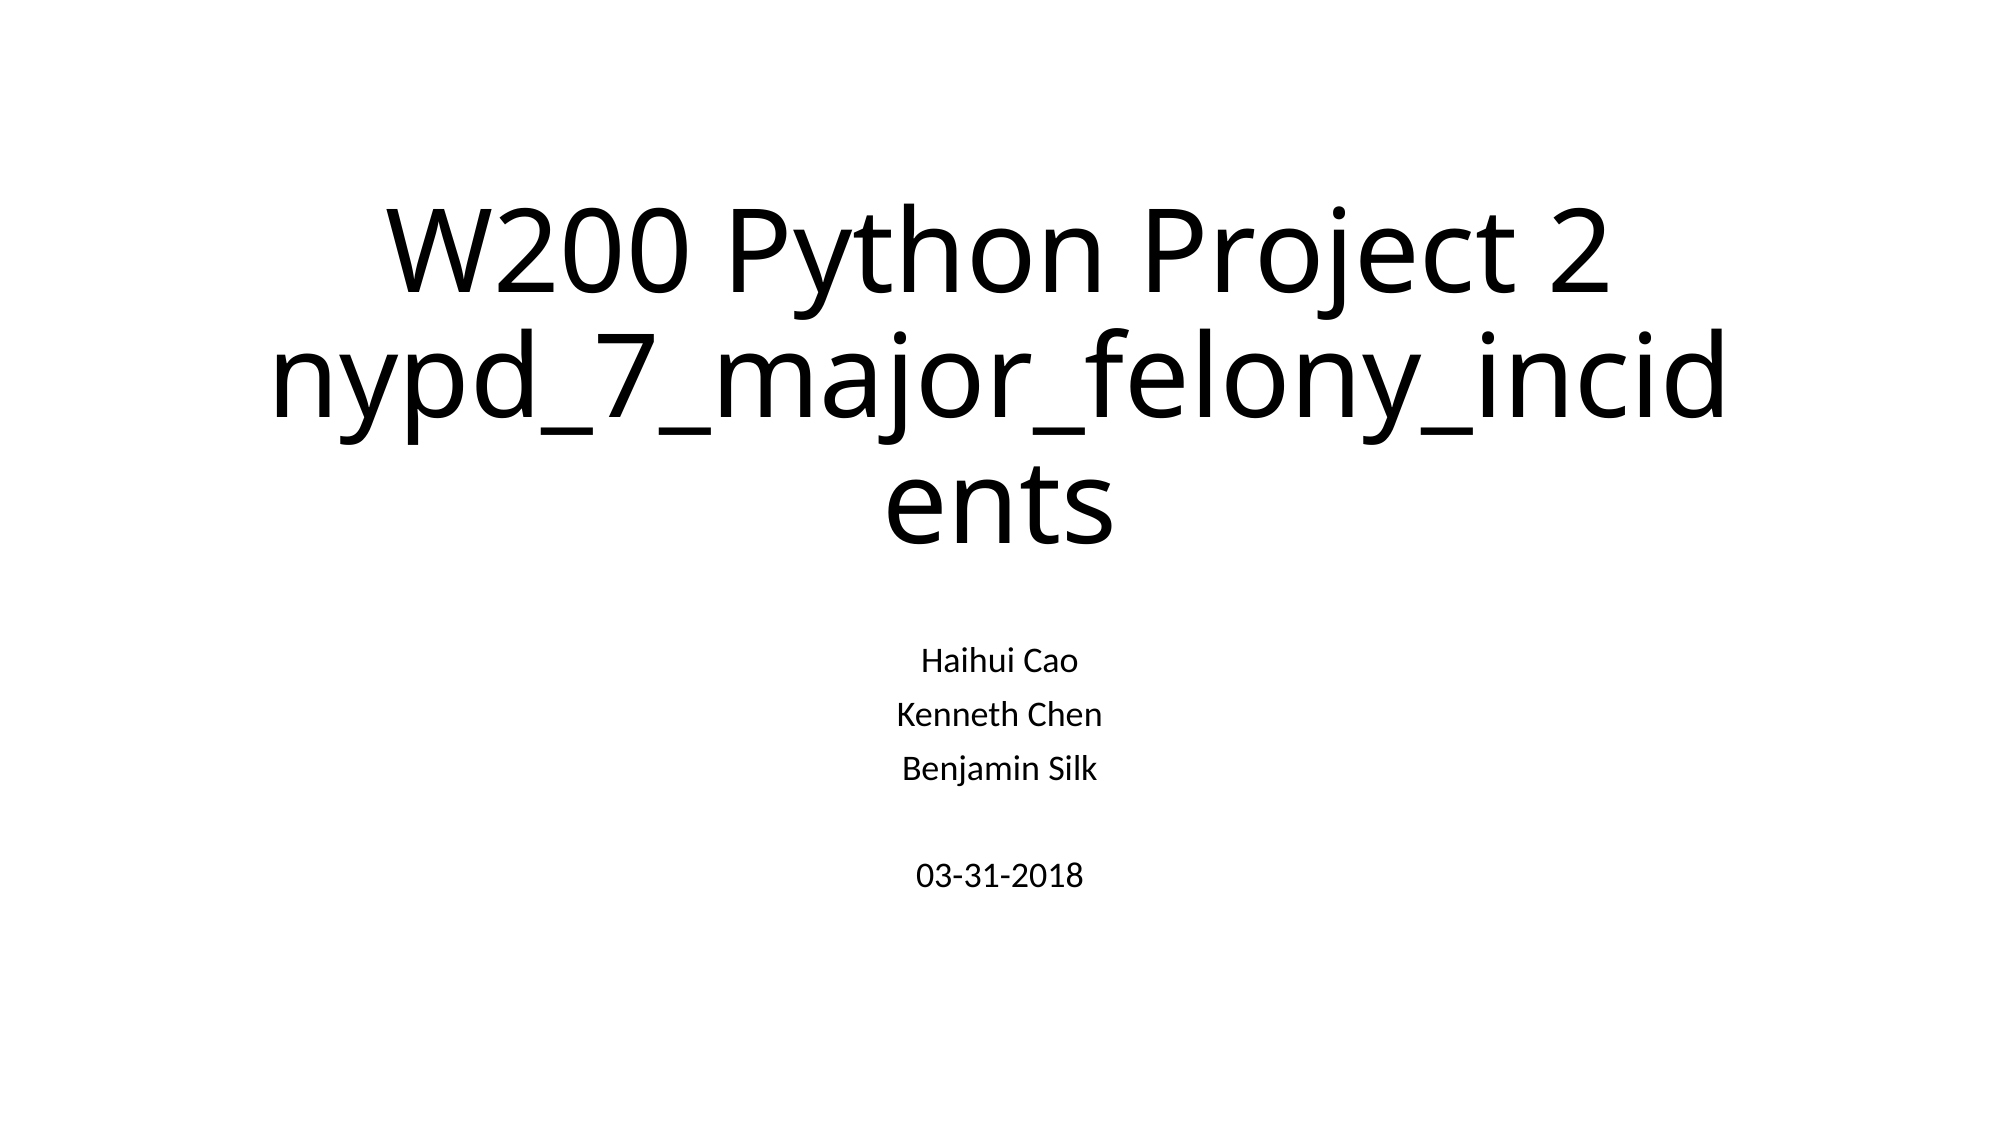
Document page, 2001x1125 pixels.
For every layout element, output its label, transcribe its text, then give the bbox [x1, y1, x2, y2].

title W200 Python Project 2 nypd_7_major_felony_incidents [249, 184, 1750, 576]
subtitle Haihui Cao Kenneth Chen Benjamin Silk 03-31-2018 [249, 634, 1750, 906]
